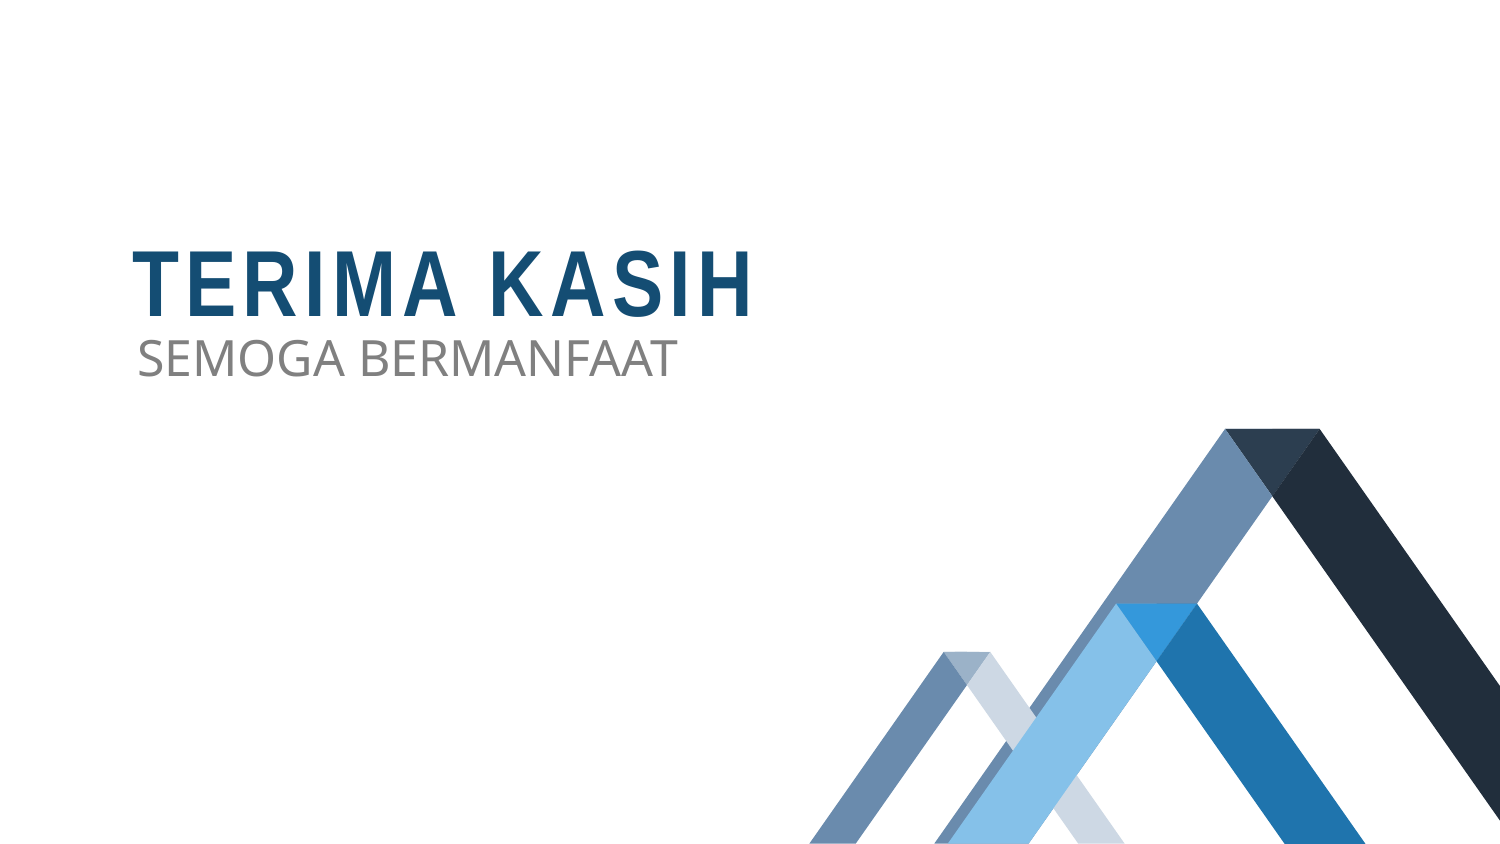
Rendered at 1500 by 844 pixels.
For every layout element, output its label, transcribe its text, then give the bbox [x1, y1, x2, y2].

list SEMOGA BERMANFAAT [136, 338, 1111, 420]
title TERIMA KASIH [132, 123, 1107, 335]
